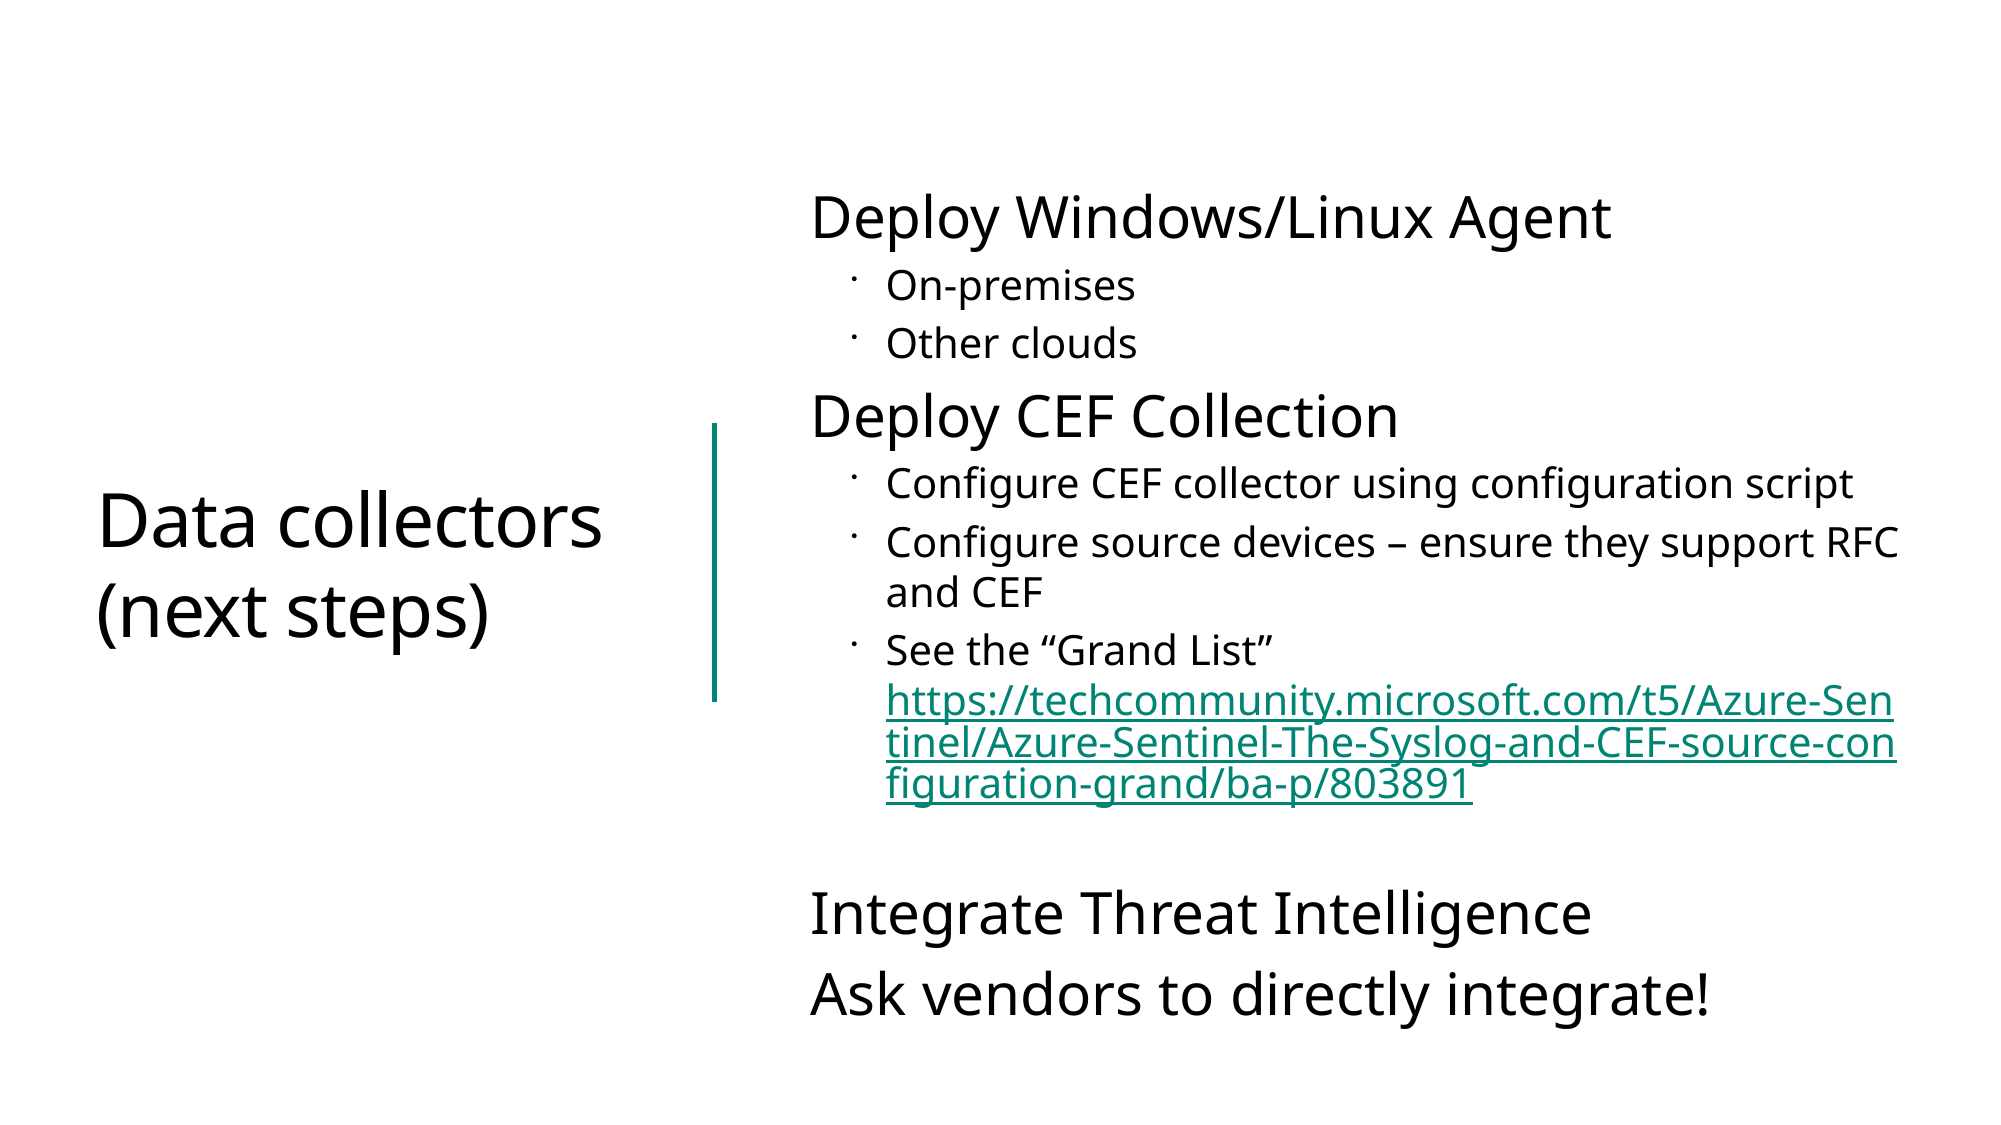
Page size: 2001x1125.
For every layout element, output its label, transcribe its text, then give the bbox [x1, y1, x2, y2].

list Deploy Windows/Linux Agent On-premises Other clouds Deploy CEF Collection Configure CEF collector using configuration script Configure source devices – ensure they support RFC and CEF See the “Grand List” https://techcommunity.microsoft.com/t5/Azure-Sentinel/Azure-Sentinel-The-Syslog-and-CEF-source-configuration-grand/ba-p/803891 Integrate Threat Intelligence Ask vendors to directly integrate! [810, 147, 1905, 978]
title Data collectors (next steps) [96, 471, 619, 654]
